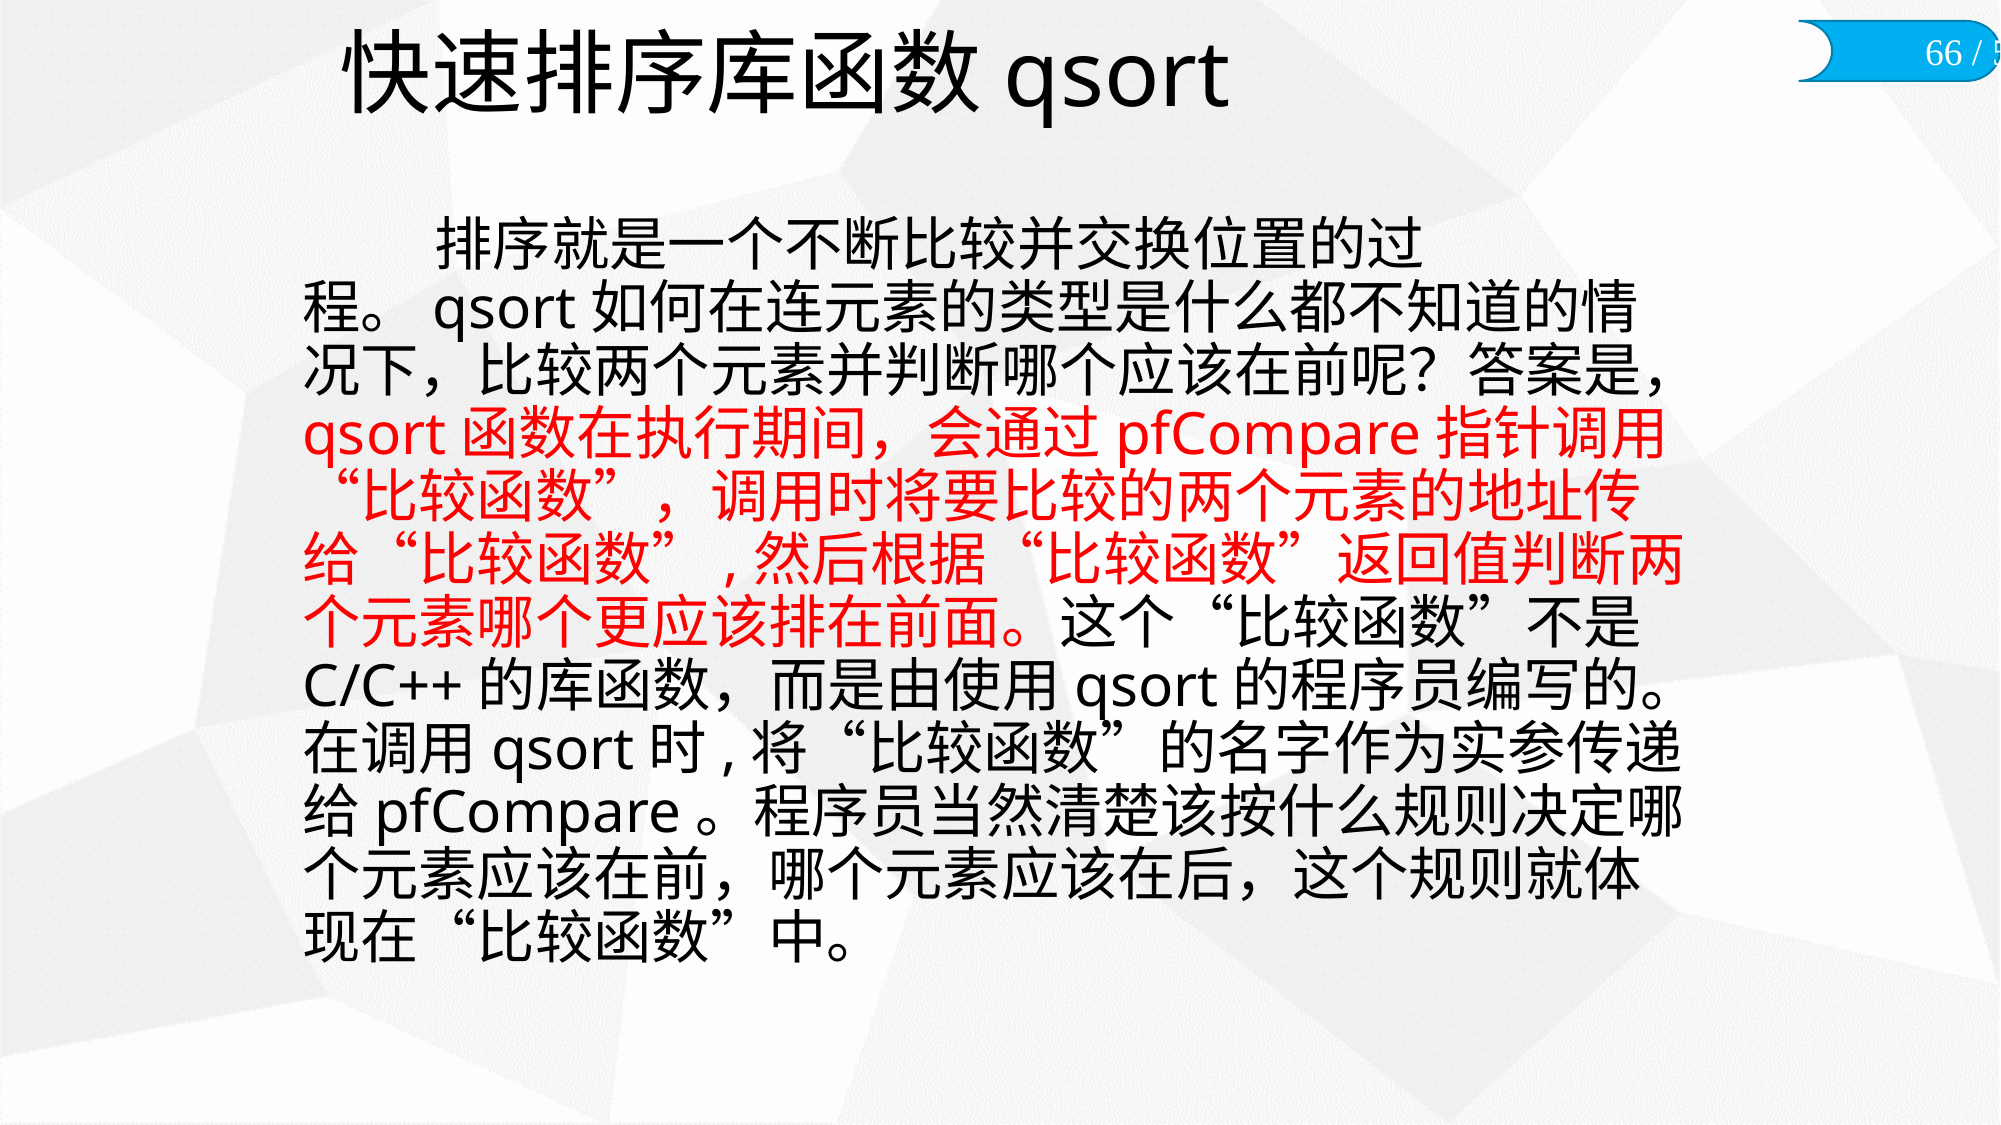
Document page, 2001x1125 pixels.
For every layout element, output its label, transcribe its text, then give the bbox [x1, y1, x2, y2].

list 排序就是一个不断比较并交换位置的过程。qsort如何在连元素的类型是什么都不知道的情况下，比较两个元素并判断哪个应该在前呢？答案是，qsort函数在执行期间，会通过pfCompare指针调用 “比较函数”，调用时将要比较的两个元素的地址传给“比较函数”,然后根据“比较函数”返回值判断两个元素哪个更应该排在前面。这个“比较函数”不是C/C++的库函数，而是由使用qsort的程序员编写的。在调用qsort时,将“比较函数”的名字作为实参传递给pfCompare。程序员当然清楚该按什么规则决定哪个元素应该在前，哪个元素应该在后，这个规则就体现在“比较函数”中。 [249, 208, 1703, 1083]
title 快速排序库函数qsort [324, 20, 1563, 138]
picture [0, 0, 2000, 1125]
